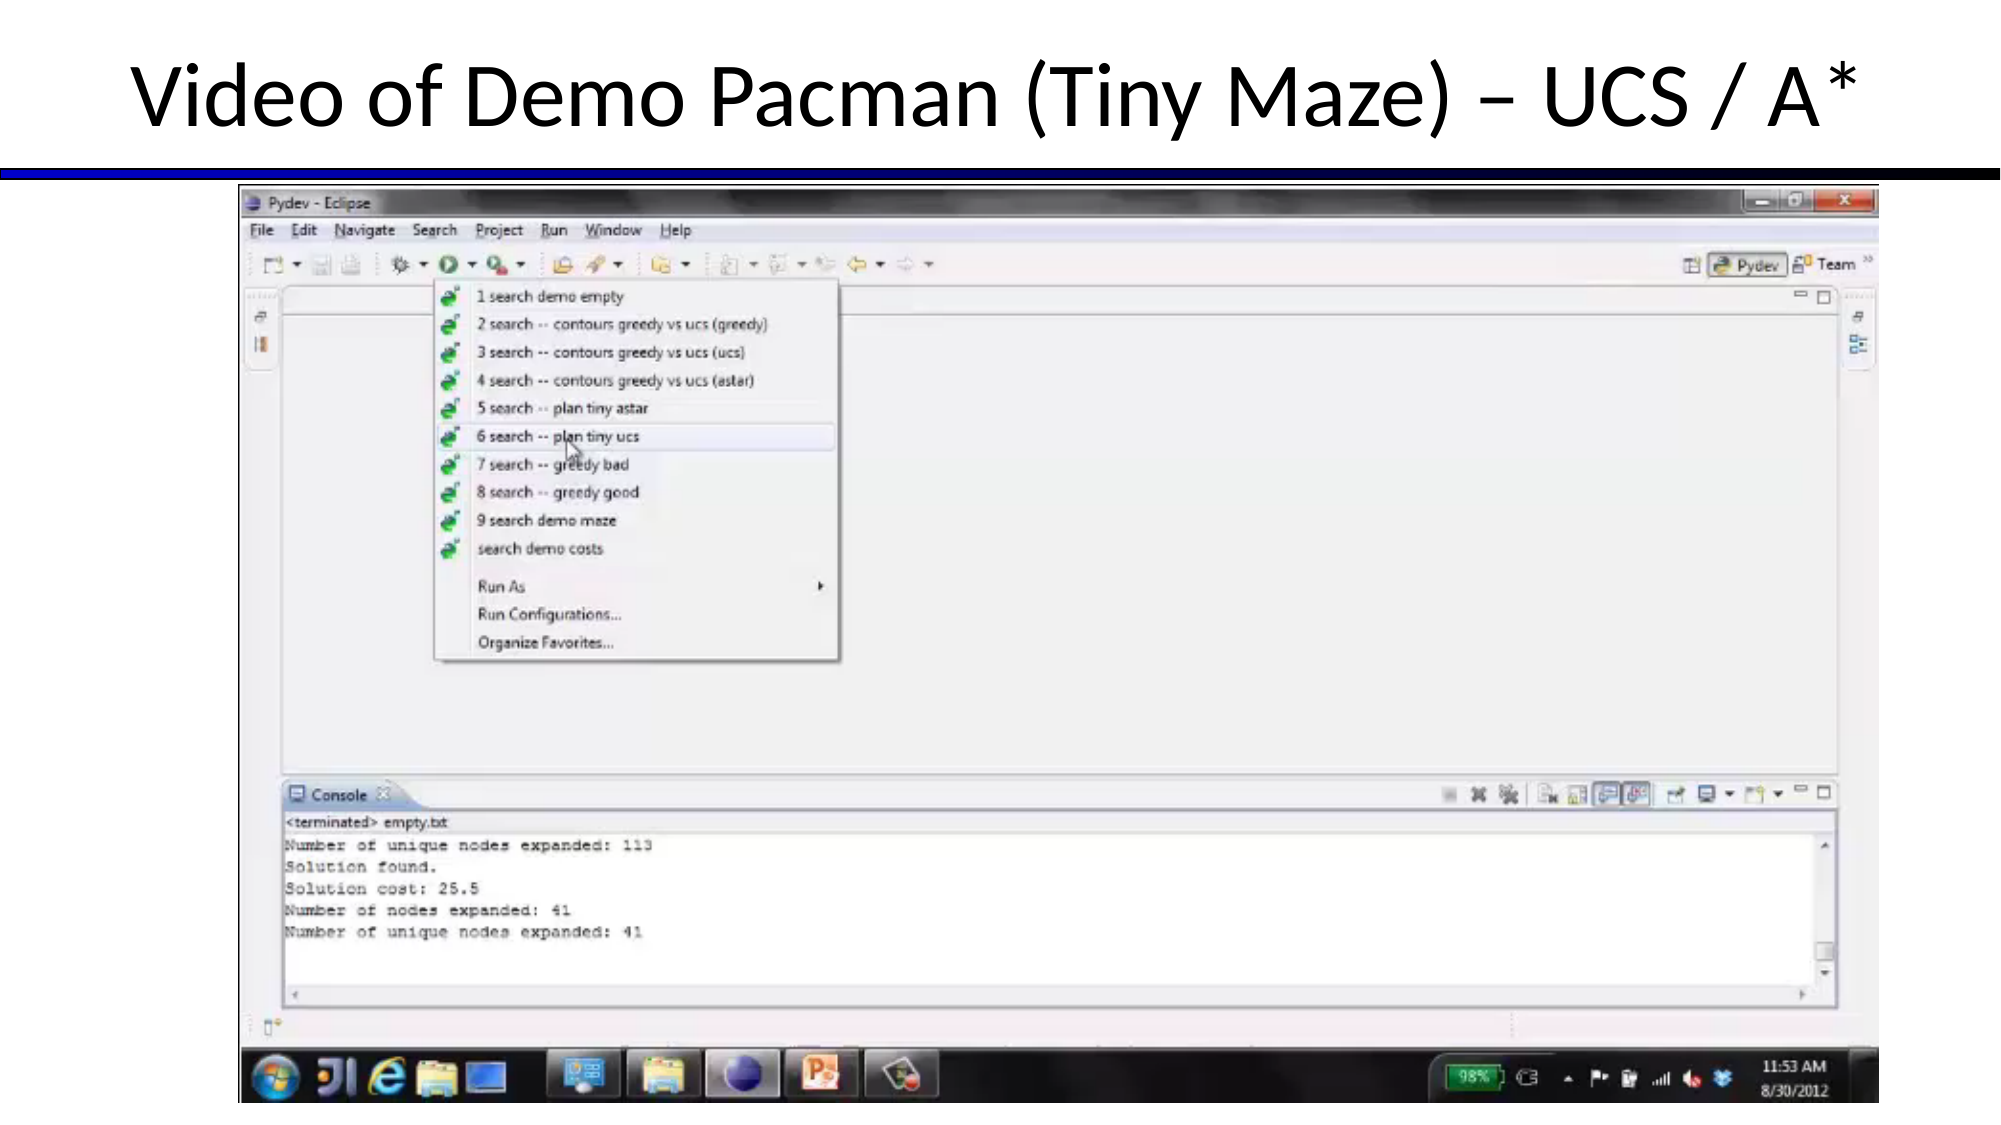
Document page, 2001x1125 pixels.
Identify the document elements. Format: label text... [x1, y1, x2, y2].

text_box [237, 182, 1880, 1105]
title Video of Demo Pacman (Tiny Maze) – UCS / A* [0, 0, 2000, 184]
